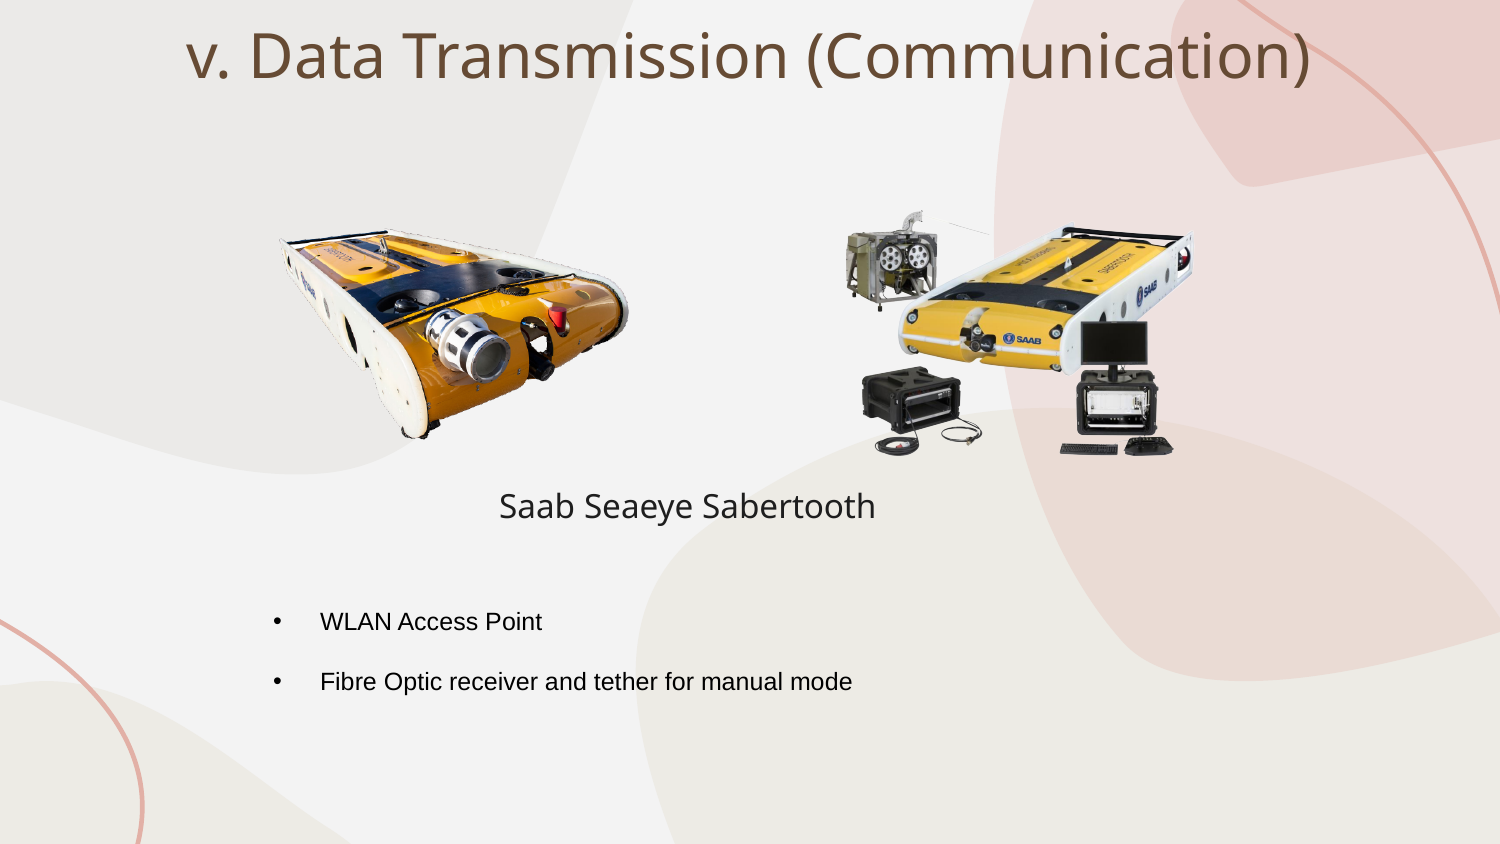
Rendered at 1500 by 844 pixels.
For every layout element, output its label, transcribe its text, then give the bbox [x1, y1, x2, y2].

text_box WLAN Access Point Fibre Optic receiver and tether for manual mode [258, 560, 1207, 757]
text_box Saab Seaeye Sabertooth [479, 464, 897, 545]
title v. Data Transmission (Communication) [117, 0, 1382, 108]
picture [257, 210, 647, 459]
picture [828, 166, 1207, 502]
